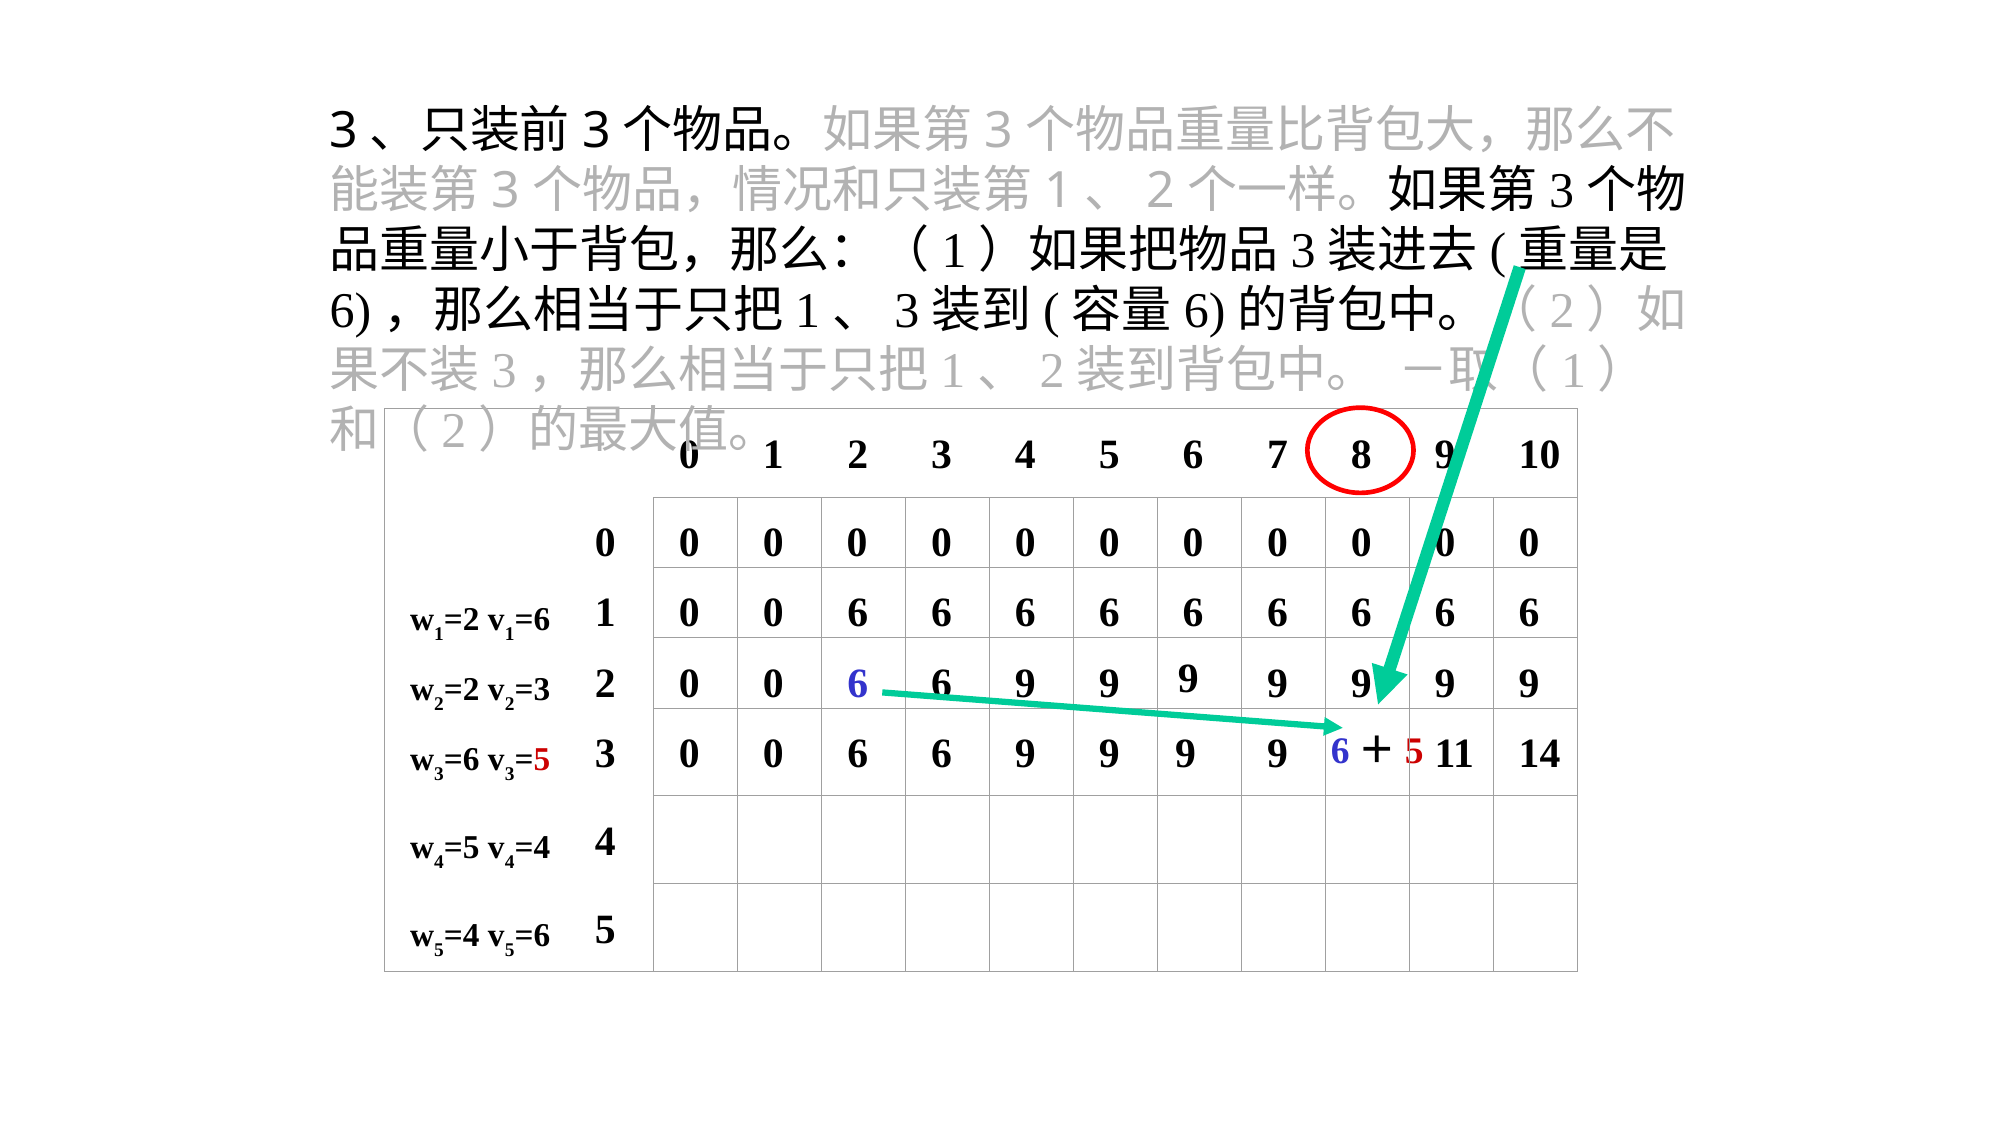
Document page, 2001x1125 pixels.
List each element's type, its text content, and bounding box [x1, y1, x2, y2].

text_box [1376, 267, 1520, 705]
text_box [384, 465, 1578, 972]
text_box [821, 497, 906, 568]
text_box [1307, 407, 1414, 493]
text_box 3、只装前3个物品。如果第3个物品重量比背包大，那么不能装第3个物品，情况和只装第1、2个一样。如果第3个物品重量小于背包，那么：（1）如果把物品3装进去(重量是6)，那么相当于只把1、3装到(容量6)的背包中。（2）如果不装3，那么相当于只把1、2装到背包中。 －取（1）和（2）的最大值。 [314, 90, 1709, 465]
text_box [882, 692, 1343, 734]
